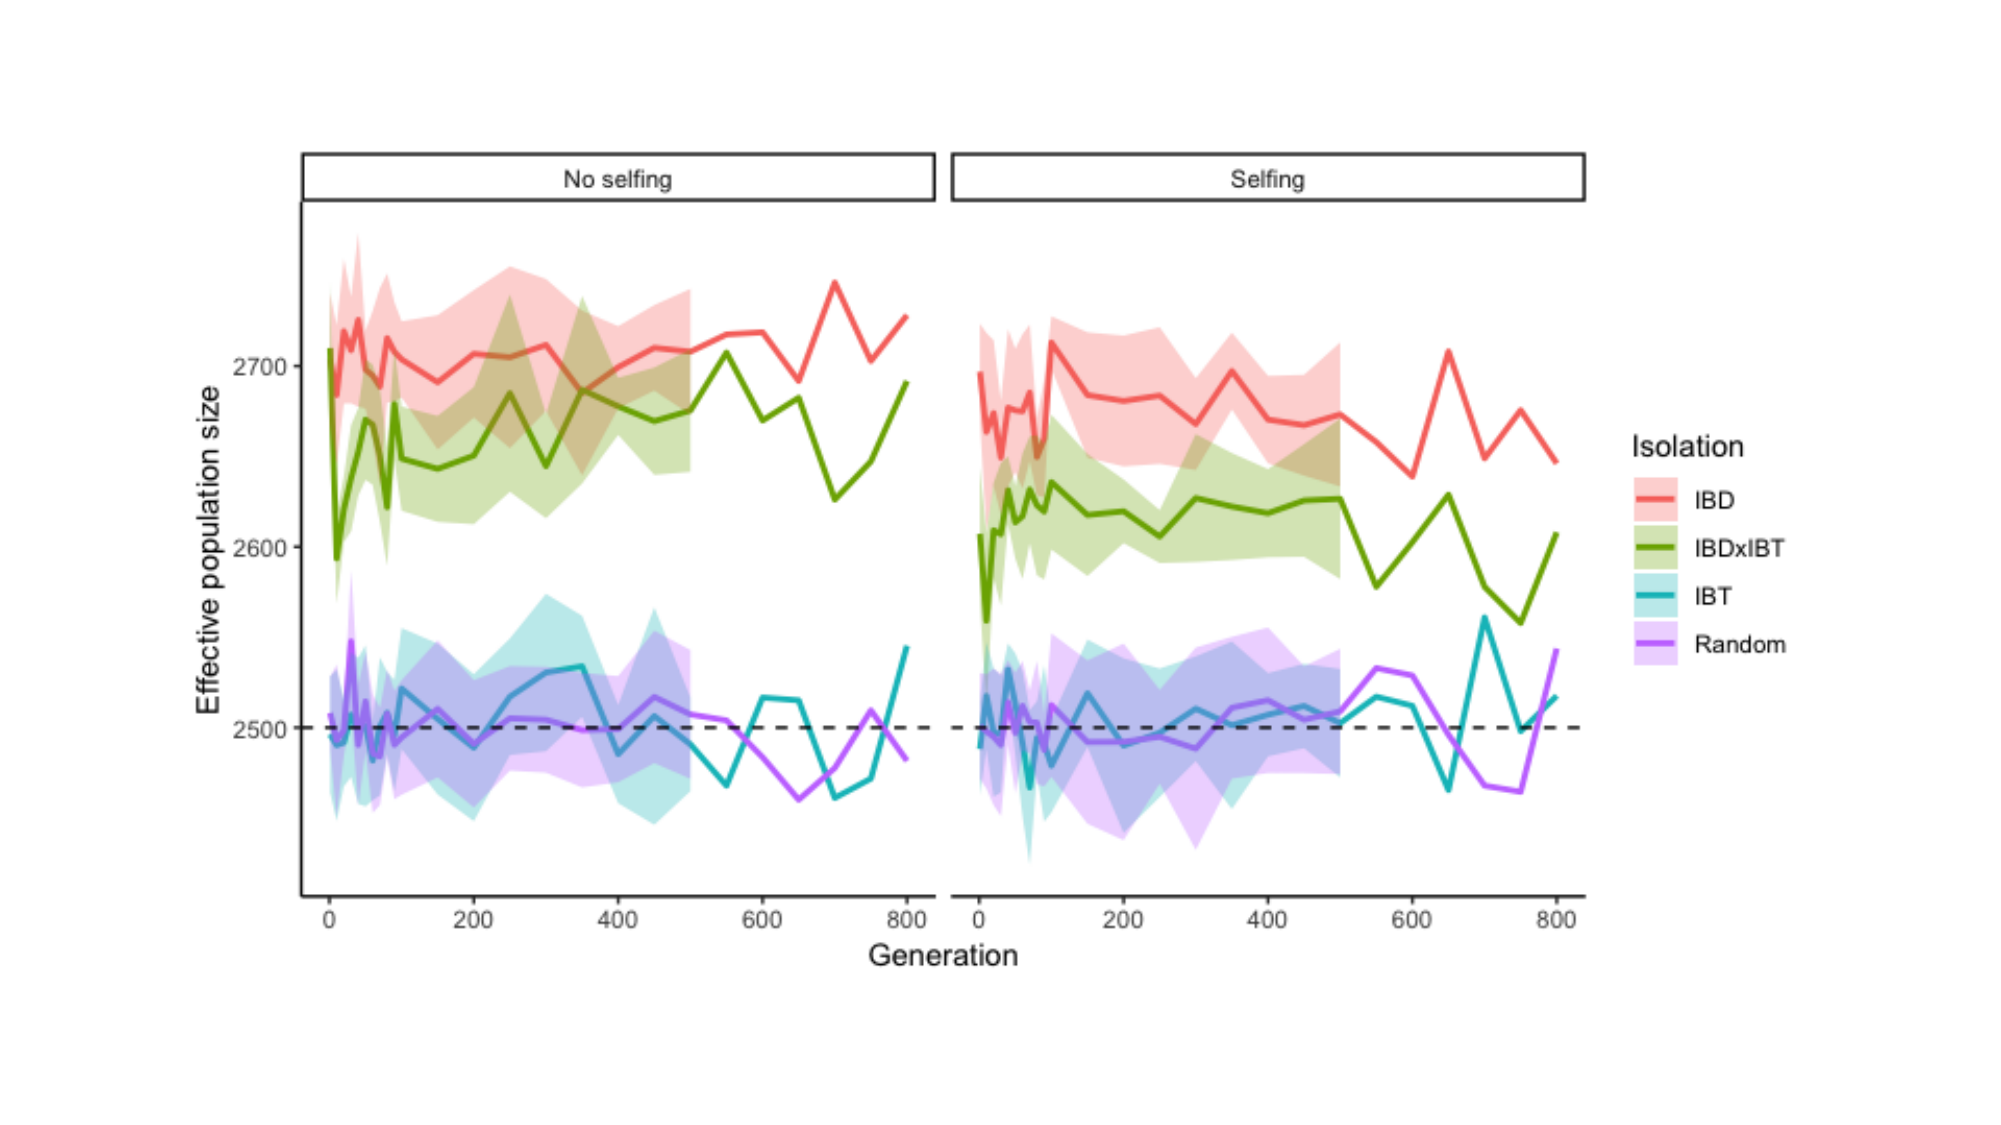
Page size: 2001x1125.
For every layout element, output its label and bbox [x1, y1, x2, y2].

picture [182, 138, 1818, 987]
